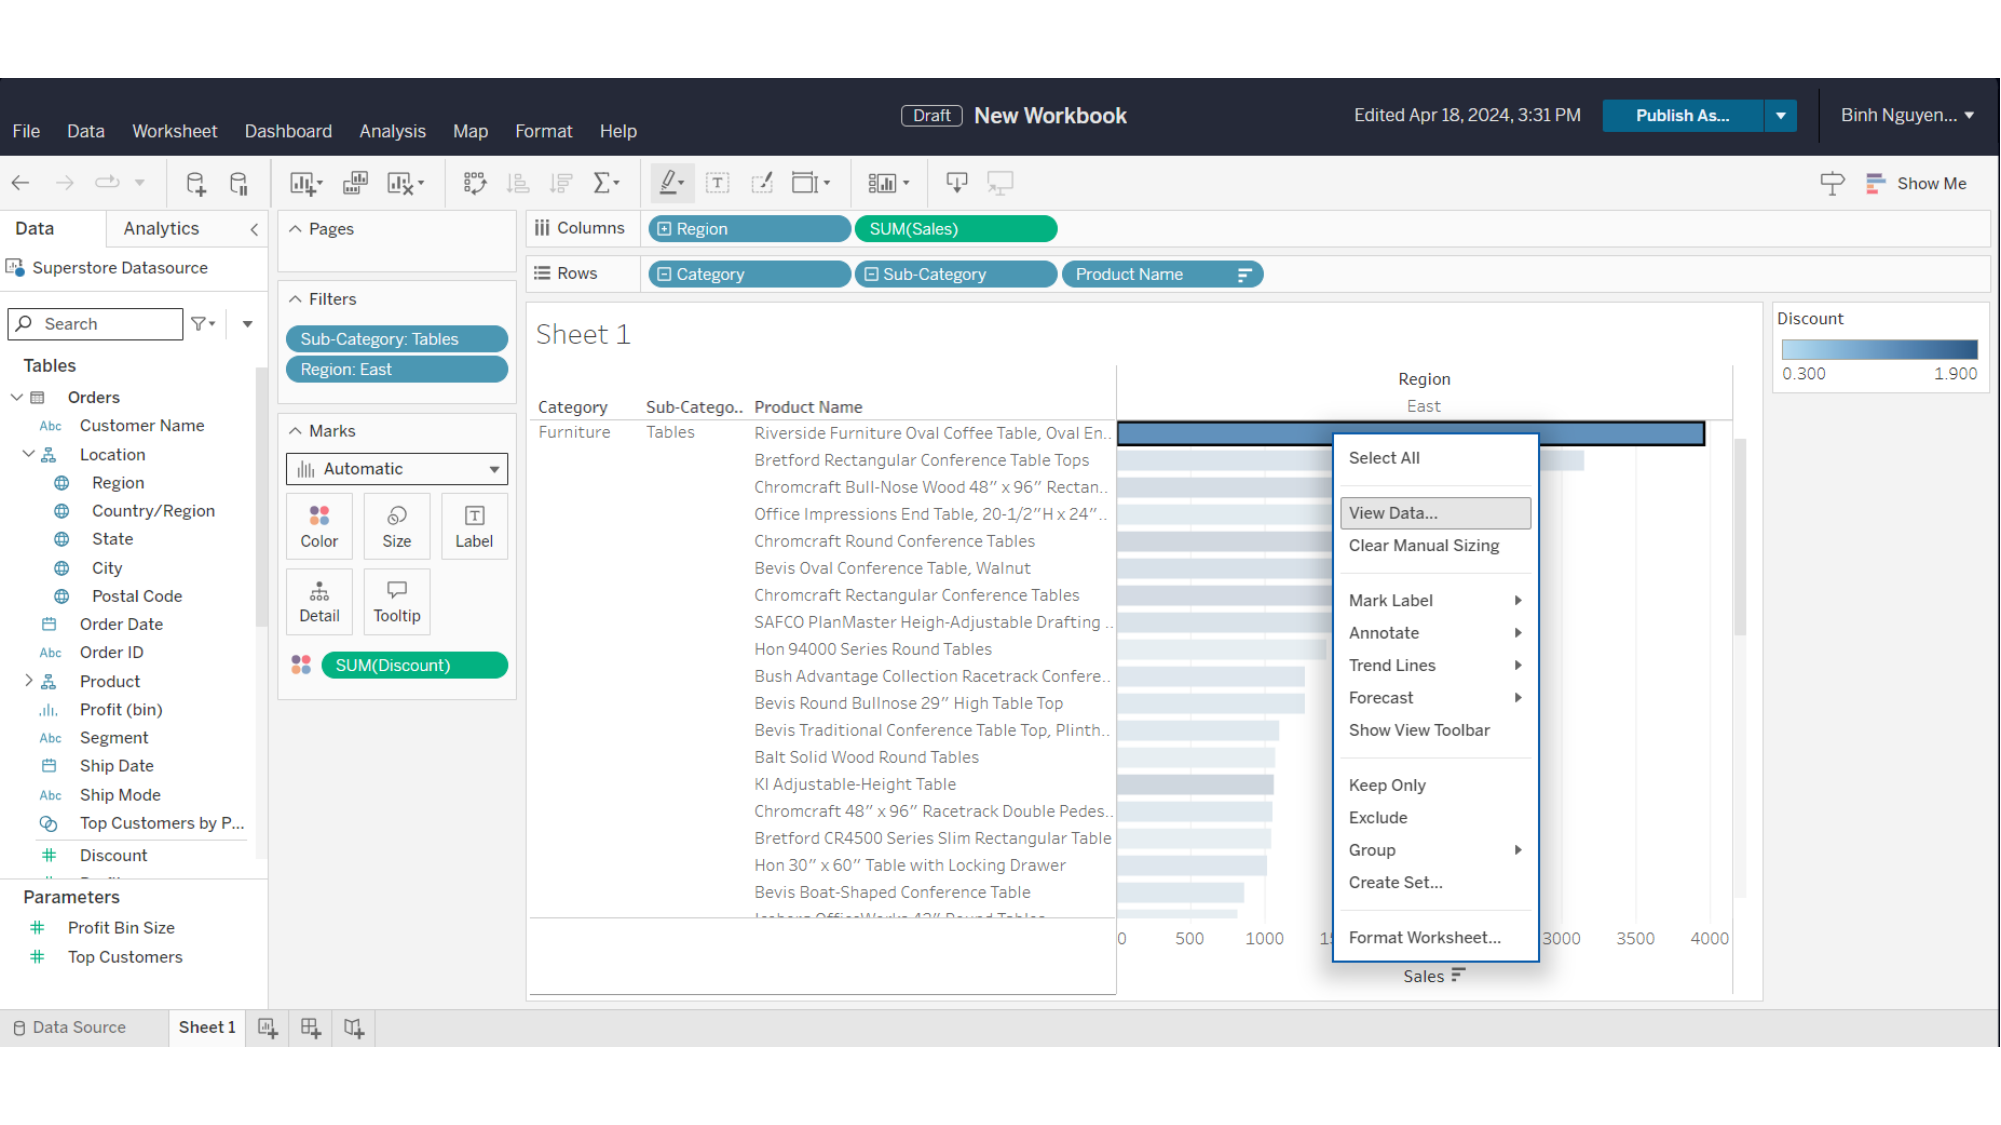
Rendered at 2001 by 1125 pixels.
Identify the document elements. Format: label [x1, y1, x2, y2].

picture [0, 77, 2000, 1047]
